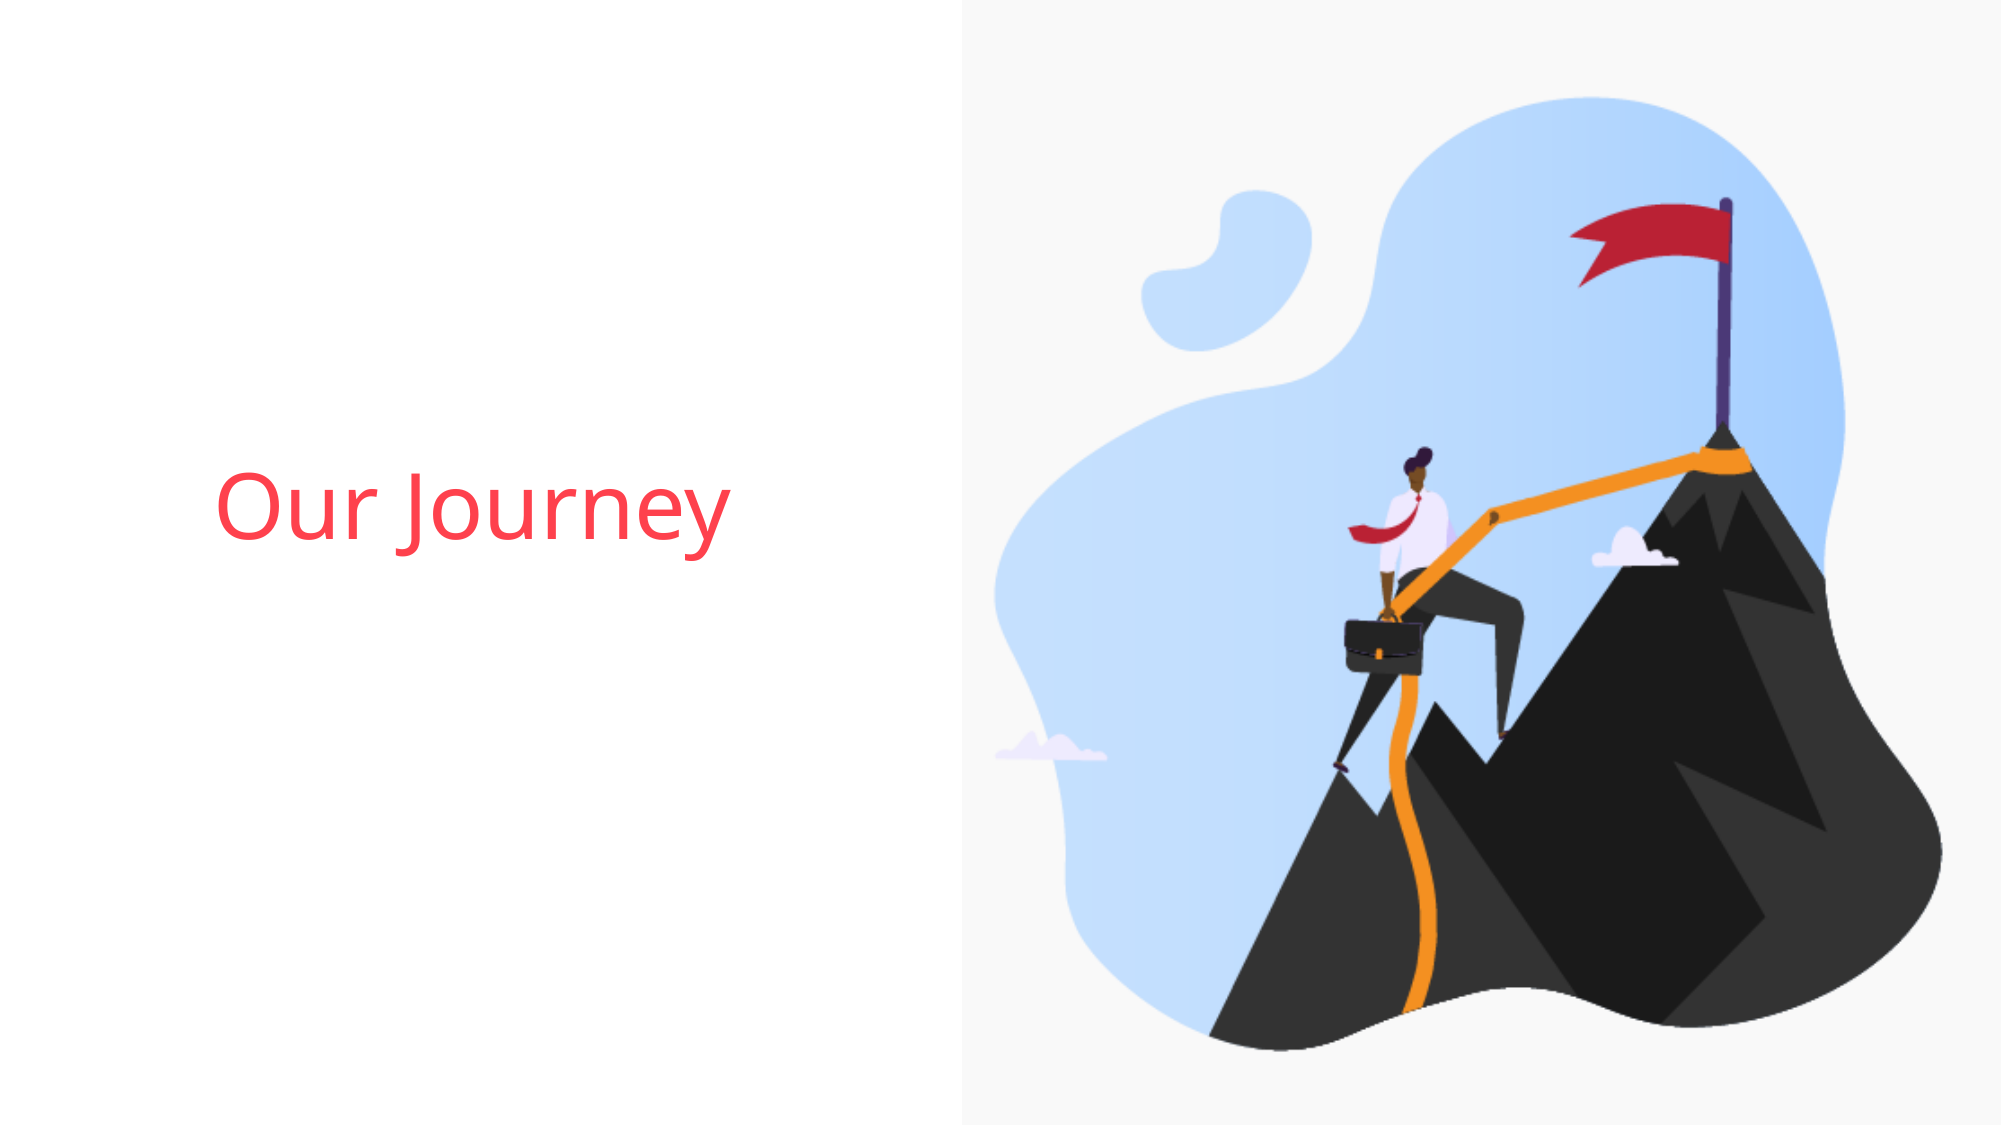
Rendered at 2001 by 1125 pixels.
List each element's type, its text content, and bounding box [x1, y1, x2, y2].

title Our Journey [213, 447, 760, 544]
picture [961, 0, 2001, 1125]
